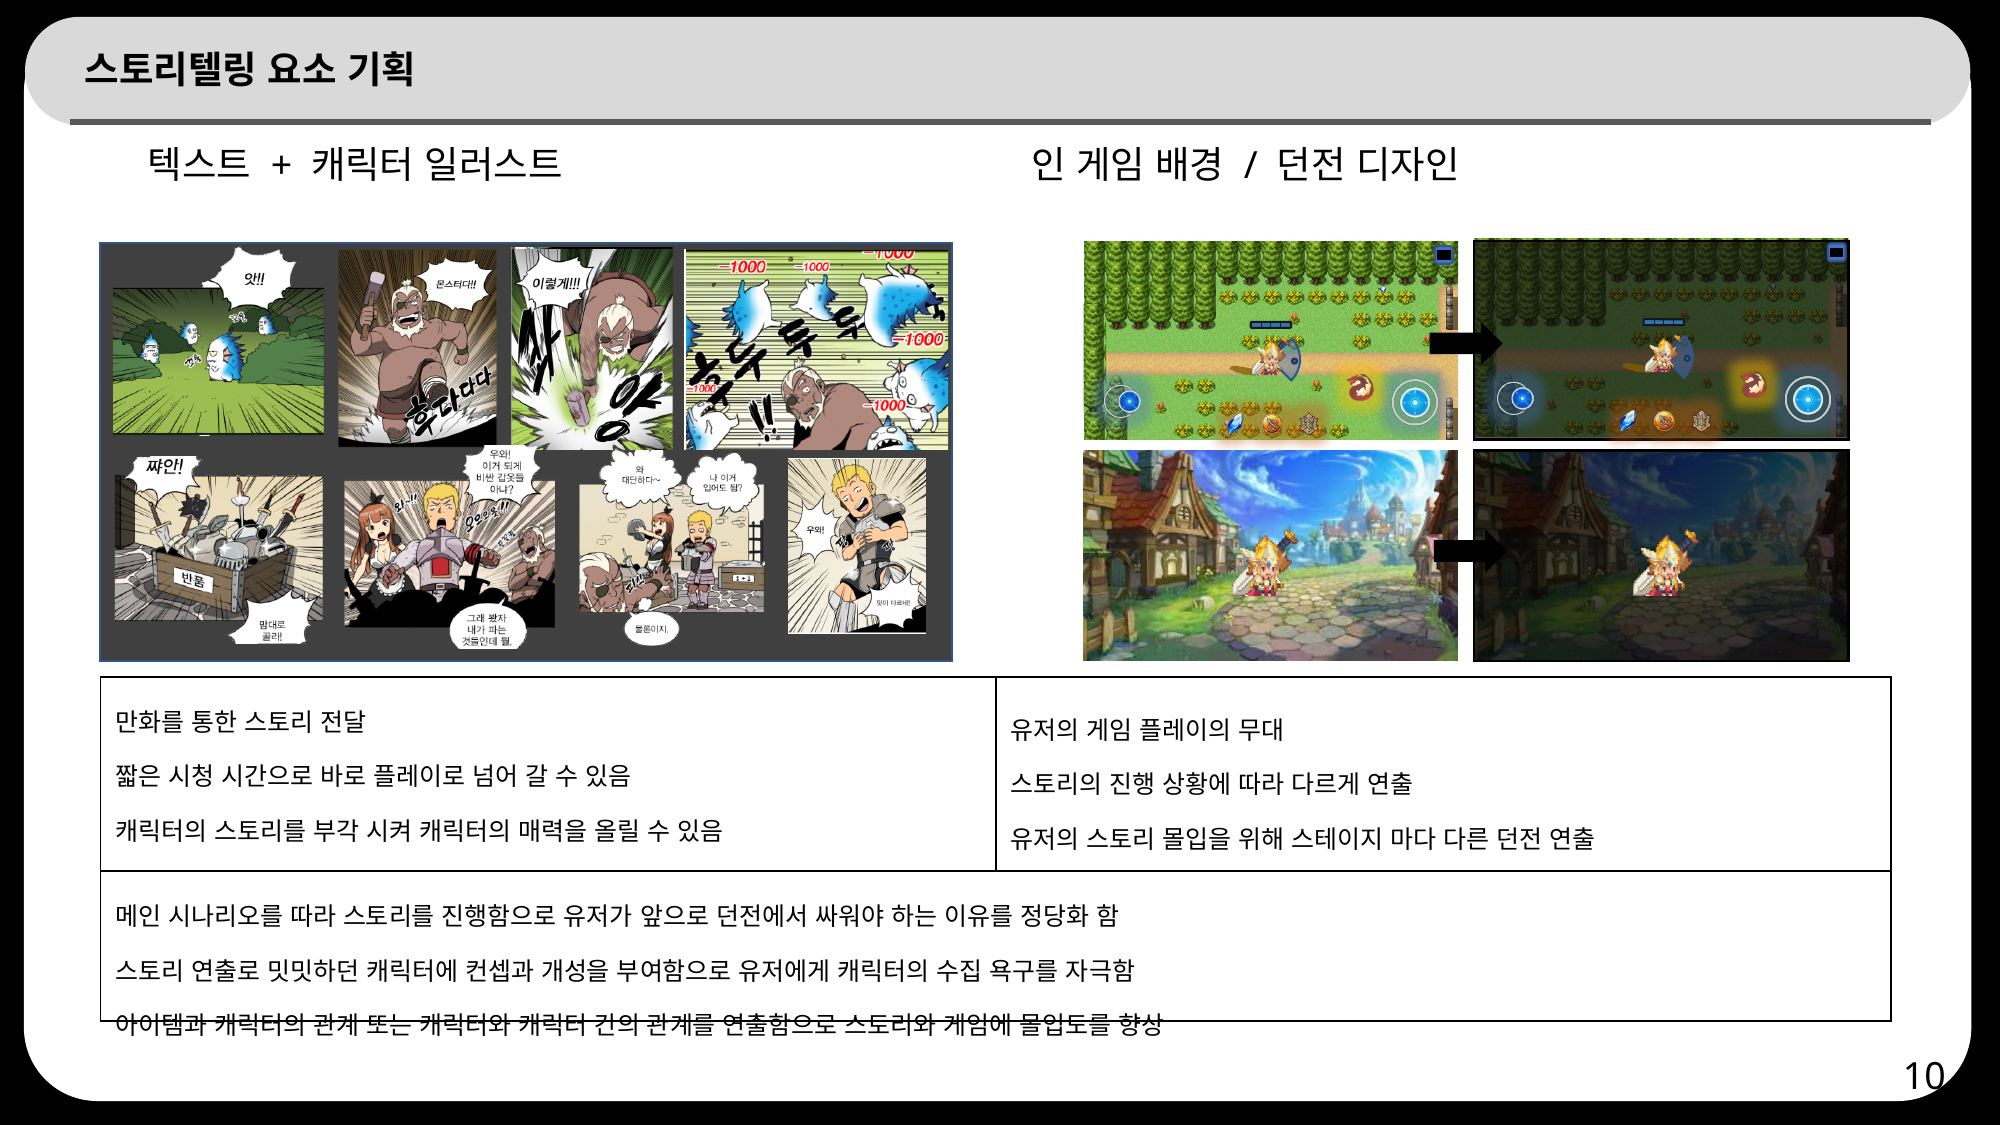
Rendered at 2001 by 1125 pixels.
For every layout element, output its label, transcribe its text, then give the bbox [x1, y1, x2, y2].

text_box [1083, 238, 1849, 661]
slide_number 10 [1510, 1044, 1961, 1105]
table_header 유저의 게임 플레이의 무대 스토리의 진행 상황에 따라 다르게 연출 유저의 스토리 몰입을 위해 스테이지 마다 다른 던전 연출 [997, 678, 1890, 870]
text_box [94, 238, 953, 661]
table_cell 메인 시나리오를 따라 스토리를 진행함으로 유저가 앞으로 던전에서 싸워야 하는 이유를 정당화 함 스토리 연출로 밋밋하던 캐릭터에 컨셉과 개성을 부여함으로 유저에게 캐릭터의 수집 욕구를 자극함 아이템과 캐릭터의 관계 또는 캐릭터와 캐릭터 간의 관계를 연출함으로 스토리와 게임에 몰입도를 향상 [101, 872, 1890, 1020]
text_box 텍스트 + 캐릭터 일러스트 [133, 133, 578, 194]
table_header 만화를 통한 스토리 전달 짧은 시청 시간으로 바로 플레이로 넘어 갈 수 있음 캐릭터의 스토리를 부각 시켜 캐릭터의 매력을 올릴 수 있음 용량, 가격 측면에서 합리적인 선택 [101, 678, 995, 870]
title 스토리텔링 요소 기획 [70, 20, 1932, 122]
text_box 인 게임 배경 / 던전 디자인 [1016, 133, 1475, 194]
